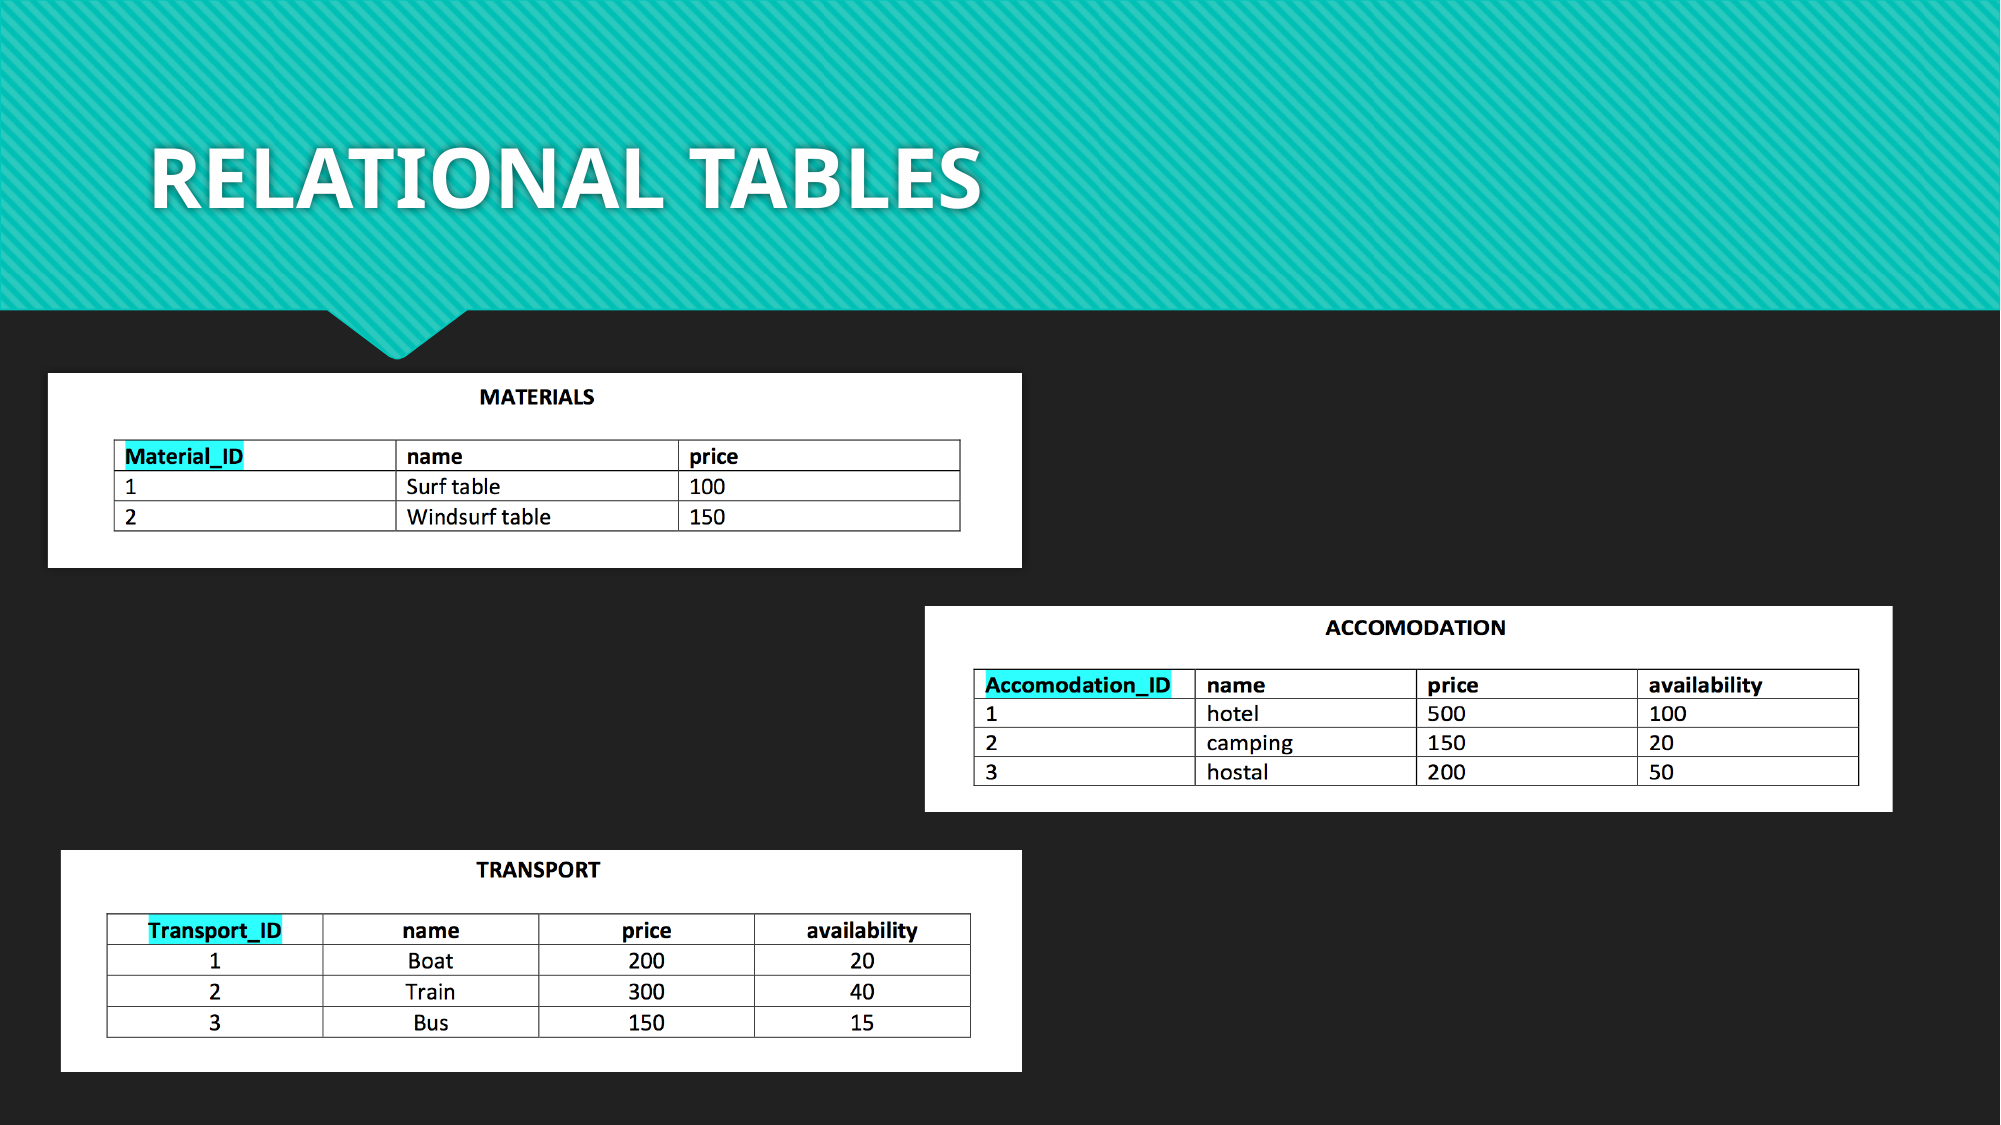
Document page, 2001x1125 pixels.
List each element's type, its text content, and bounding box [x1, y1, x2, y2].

picture [60, 850, 1023, 1072]
title RELATIONAL TABLES [132, 73, 1868, 233]
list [47, 373, 1023, 568]
picture [924, 605, 1893, 812]
